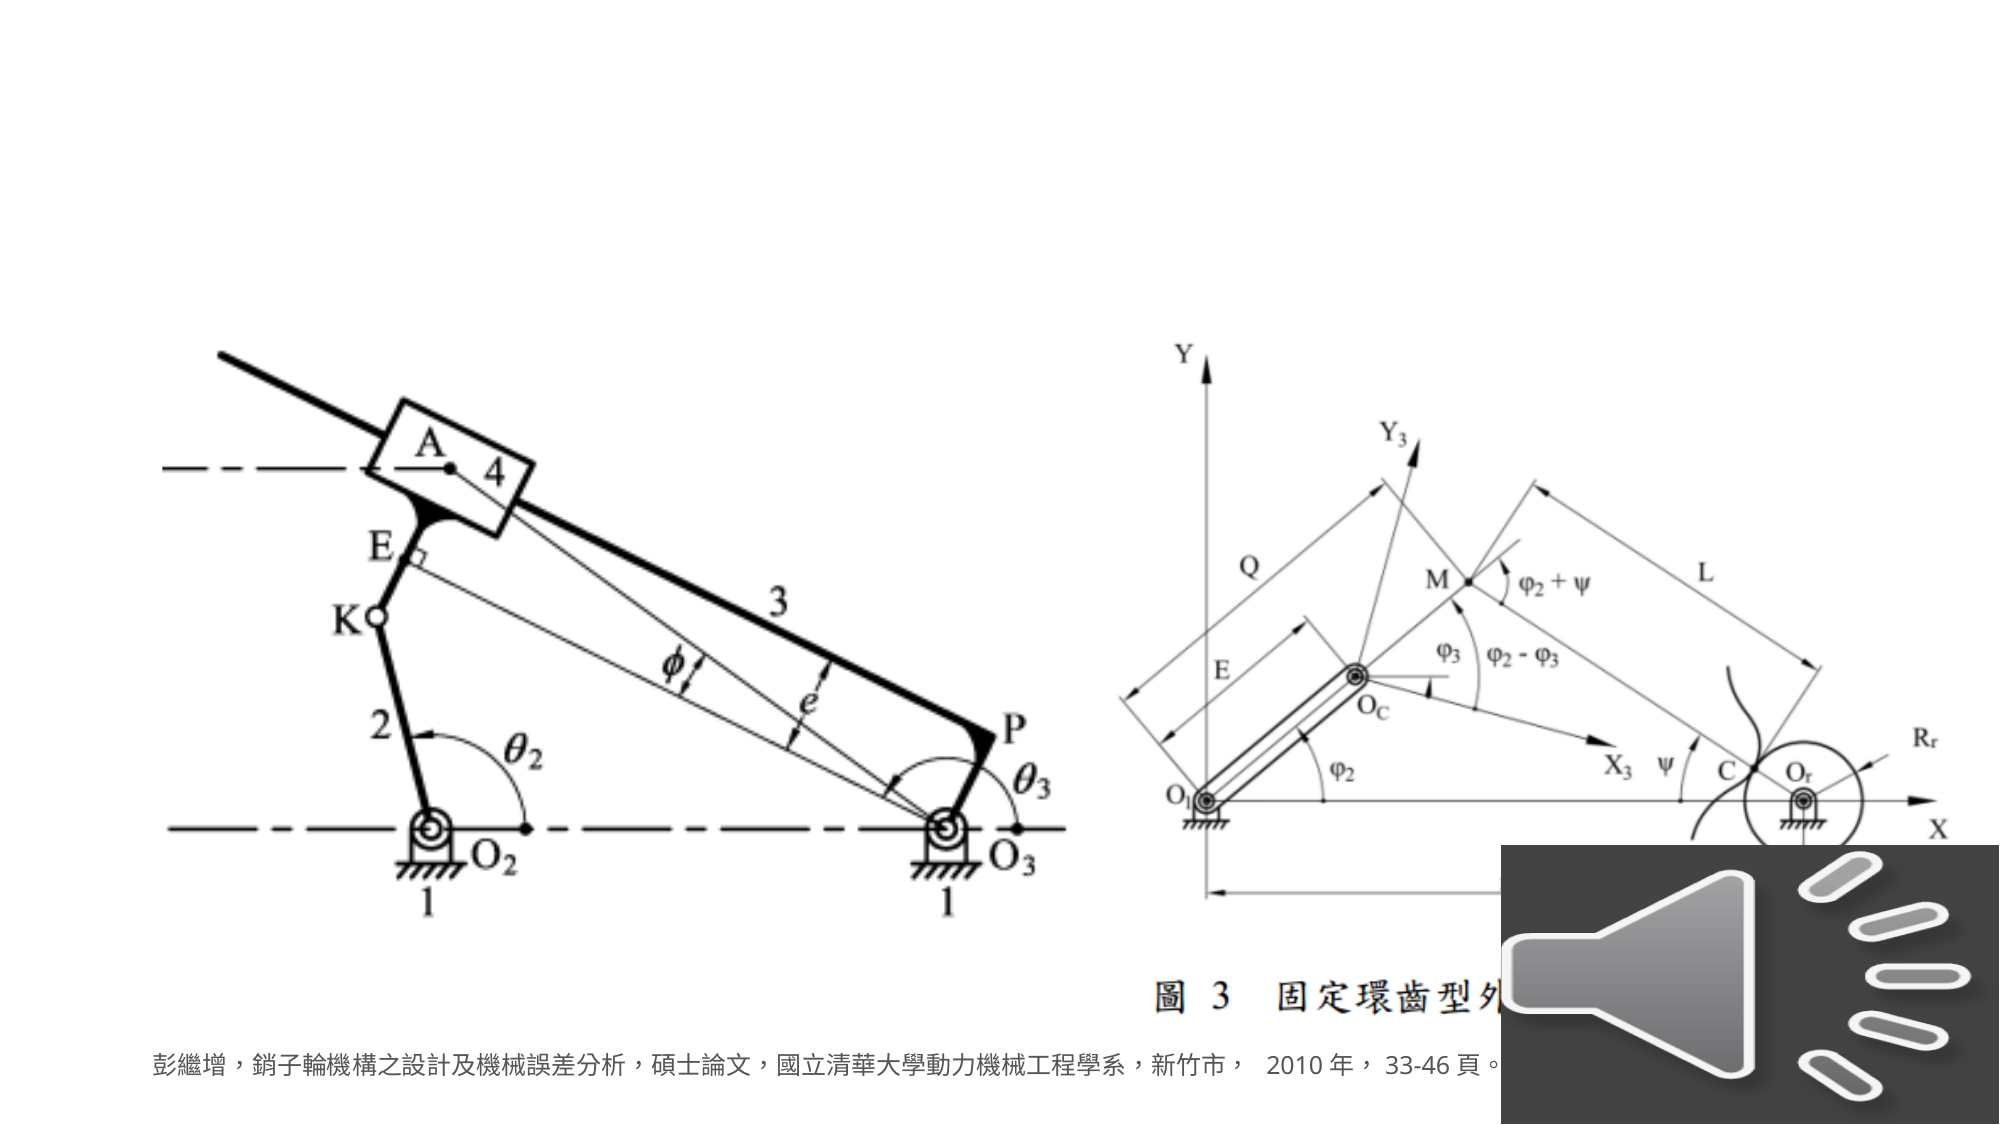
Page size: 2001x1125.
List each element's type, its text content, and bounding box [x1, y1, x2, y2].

picture [162, 294, 2000, 1125]
footer 彭繼增，銷子輪機構之設計及機械誤差分析，碩士論文，國立清華大學動力機械工程學系，新竹市， 2010年，33-46頁。 [137, 1042, 1499, 1103]
slide_number 16 [1412, 1041, 1499, 1102]
